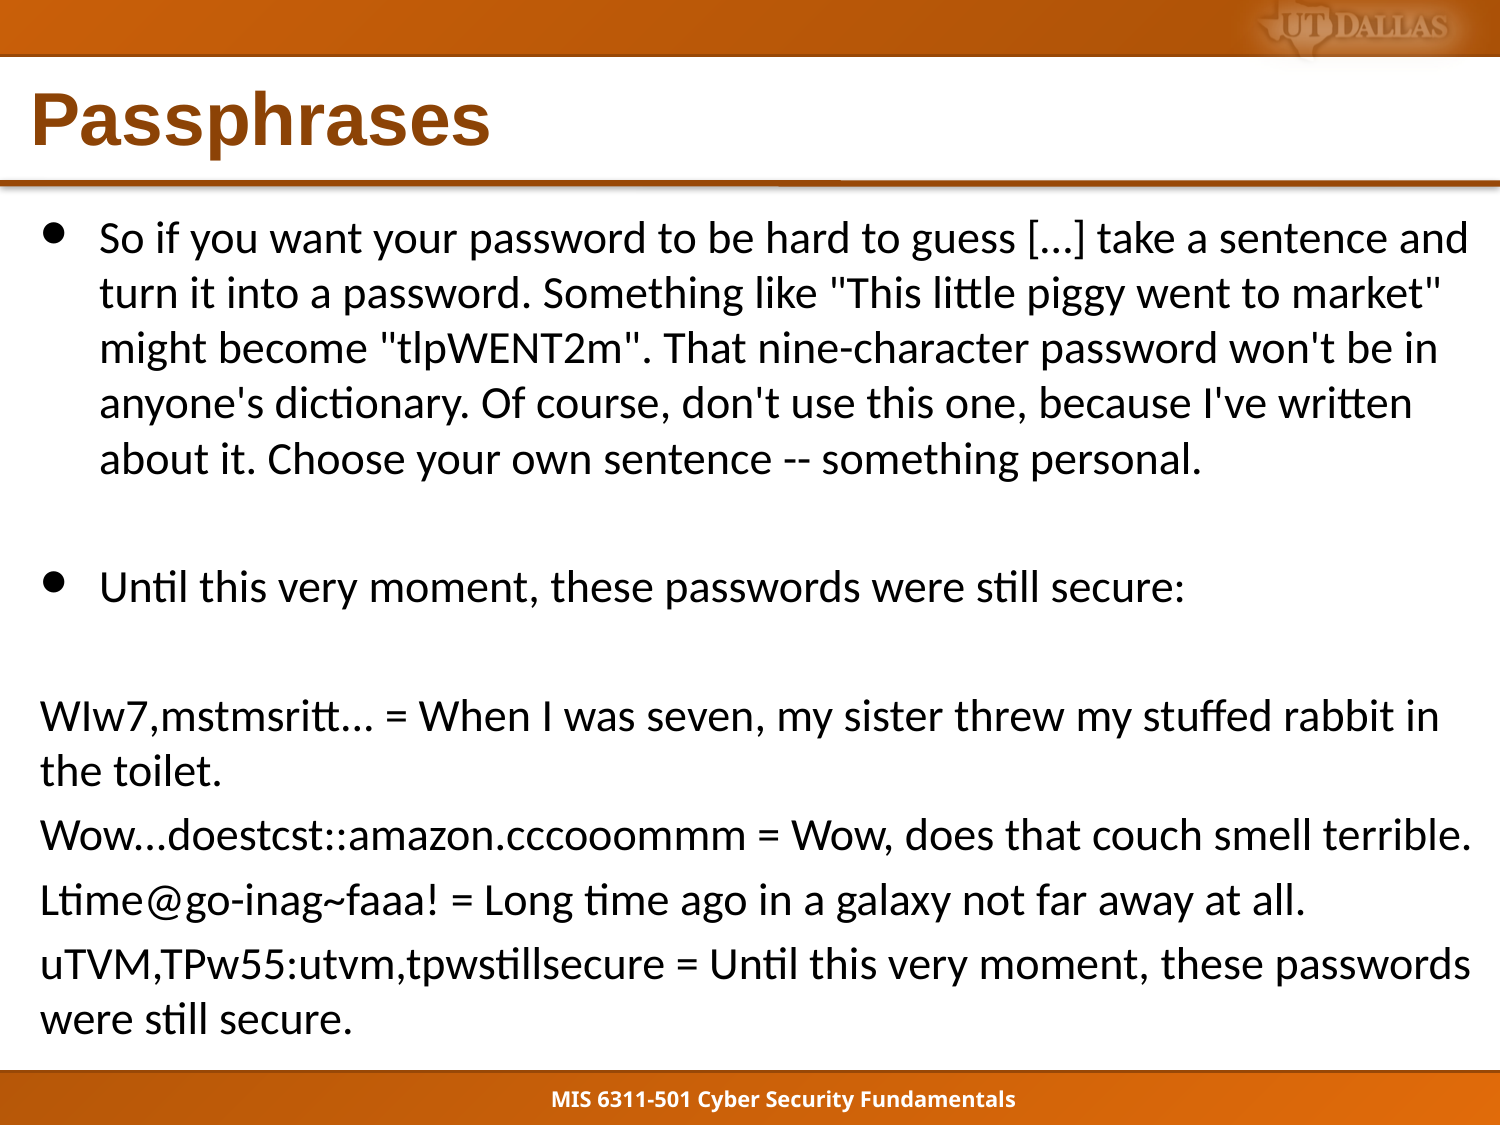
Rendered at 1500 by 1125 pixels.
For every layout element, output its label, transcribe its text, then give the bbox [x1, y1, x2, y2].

title Passphrases [0, 64, 1500, 178]
picture [1218, 0, 1500, 64]
list So if you want your password to be hard to guess […] take a sentence and turn it into a password. Something like "This little piggy went to market" might become "tlpWENT2m". That nine-character password won't be in anyone's dictionary. Of course, don't use this one, because I've written about it. Choose your own sentence -- something personal. Until this very moment, these passwords were still secure: WIw7,mstmsritt... = When I was seven, my sister threw my stuffed rabbit in the toilet. Wow...doestcst::amazon.cccooommm = Wow, does that couch smell terrible. Ltime@go-inag~faaa! = Long time ago in a galaxy not far away at all. uTVM,TPw55:utvm,tpwstillsecure = Until this very moment, these passwords were still secure. [24, 199, 1500, 1077]
